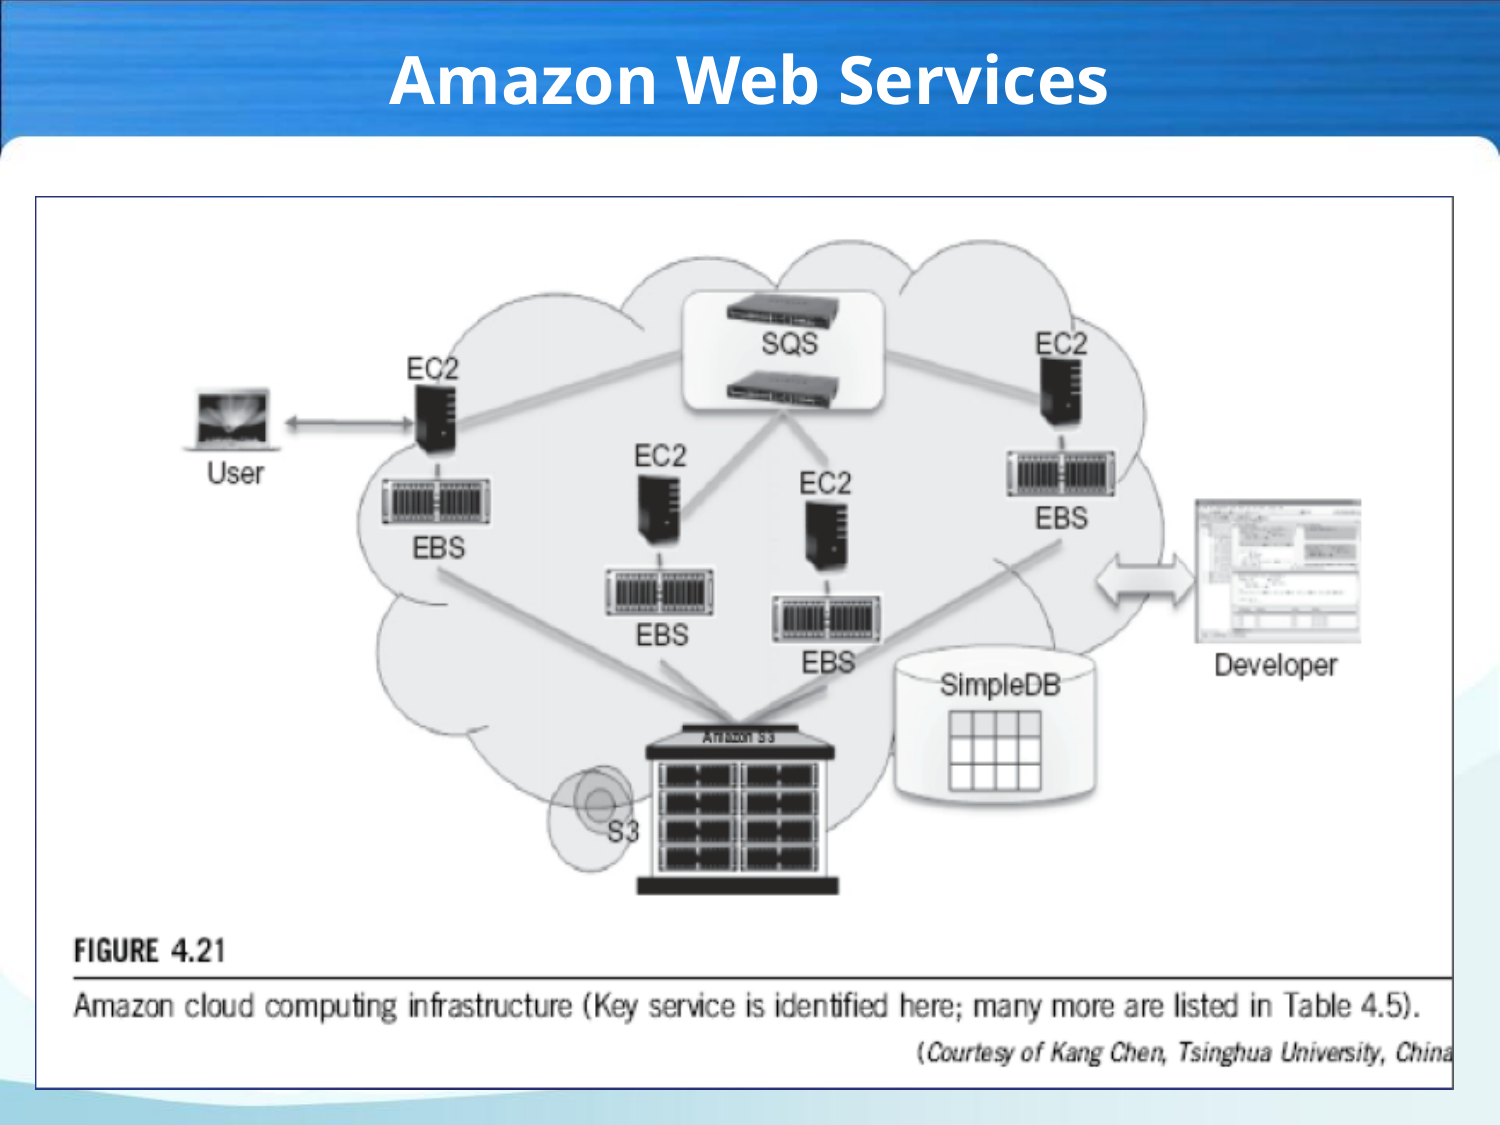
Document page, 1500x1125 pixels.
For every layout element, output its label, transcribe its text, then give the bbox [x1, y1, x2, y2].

picture [0, 0, 1500, 1125]
title Amazon Web Services [74, 18, 1426, 138]
